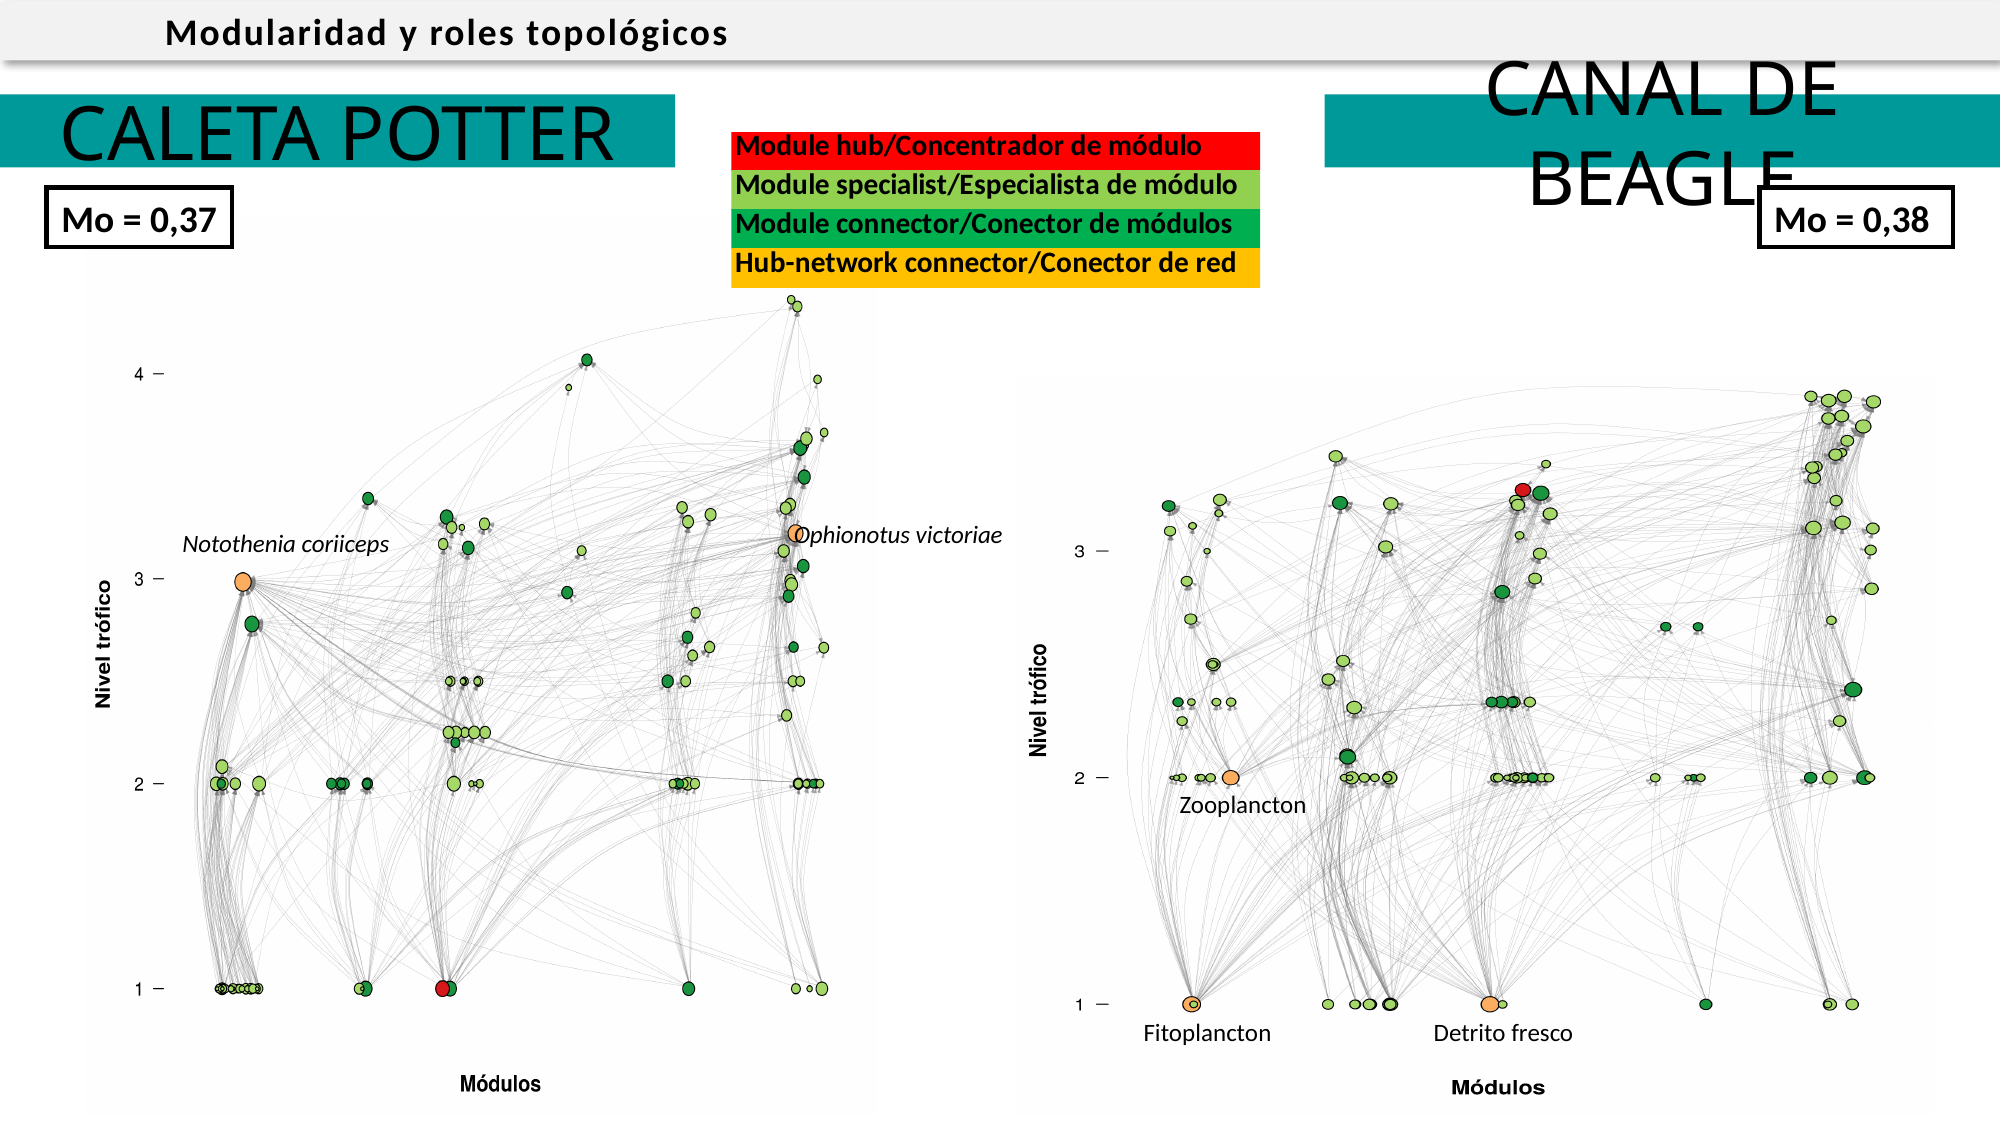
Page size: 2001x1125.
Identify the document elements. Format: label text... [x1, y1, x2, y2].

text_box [84, 217, 1000, 1116]
text_box CANAL DE BEAGLE [1324, 93, 2000, 168]
picture [729, 130, 1262, 289]
text_box Modularidad y roles topológicos [0, 0, 2000, 61]
text_box Mo = 0,37 [46, 186, 233, 248]
text_box Mo = 0,38 [1758, 186, 1954, 248]
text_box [1016, 378, 1934, 1116]
text_box CALETA POTTER [0, 93, 676, 168]
